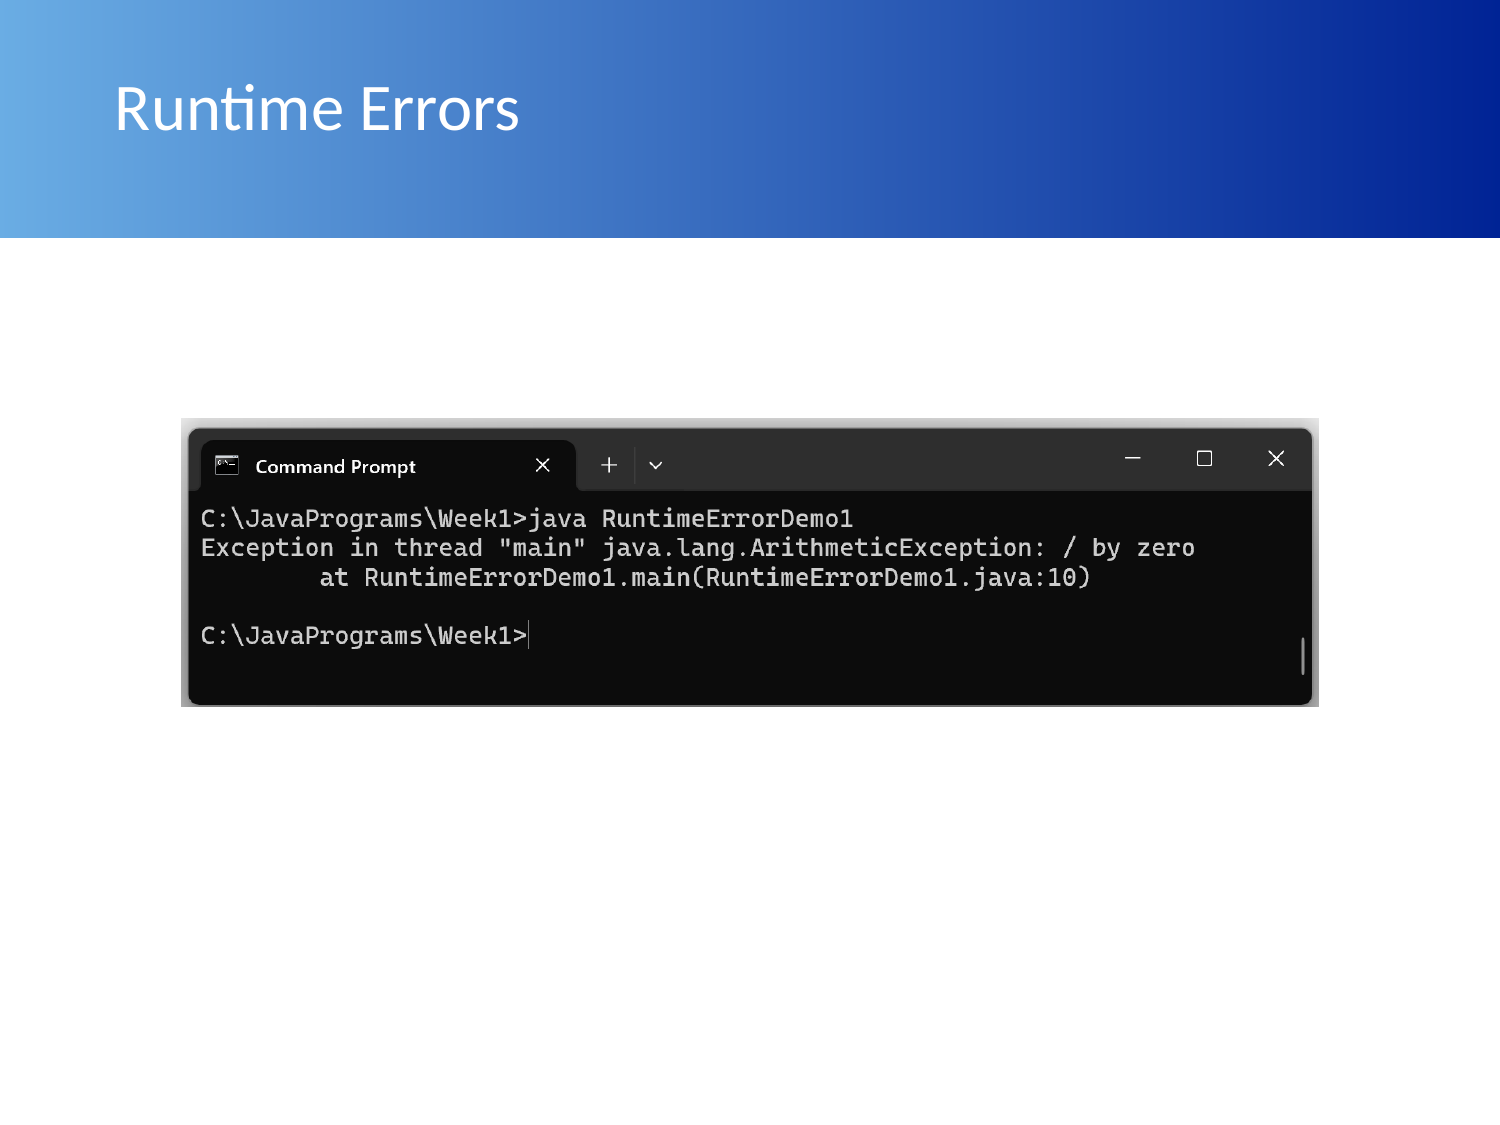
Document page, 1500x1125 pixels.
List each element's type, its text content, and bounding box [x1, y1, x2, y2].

title Runtime Errors [99, 57, 1450, 150]
picture [180, 418, 1319, 707]
